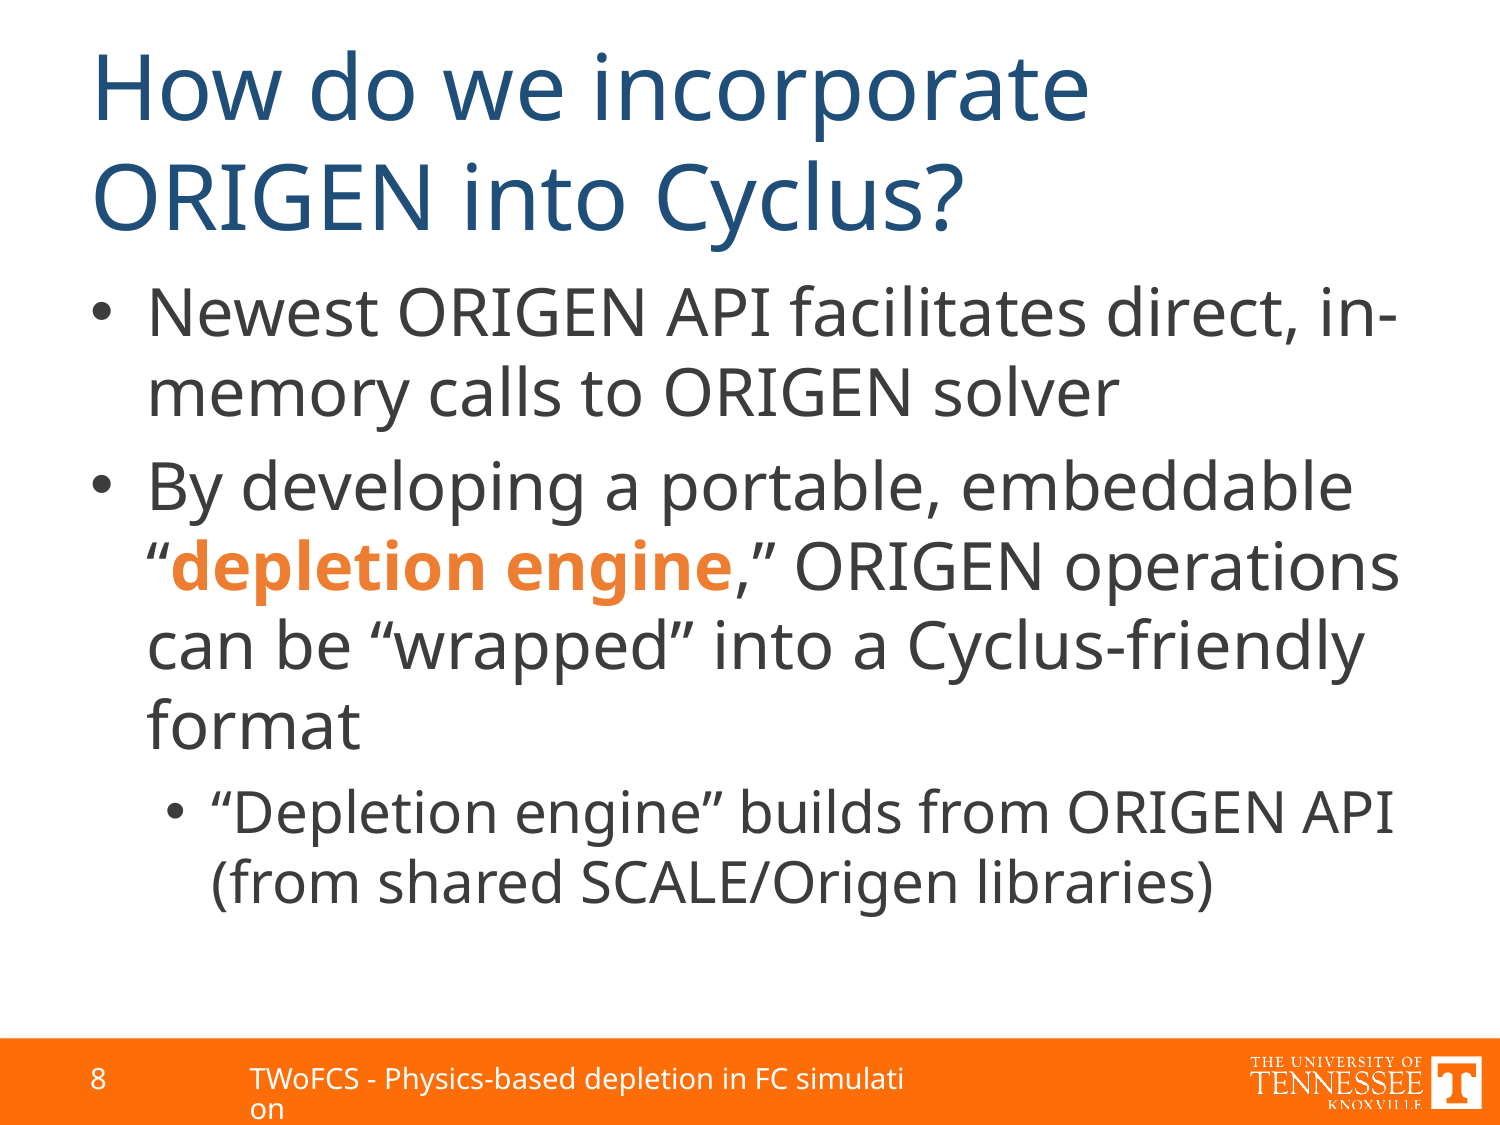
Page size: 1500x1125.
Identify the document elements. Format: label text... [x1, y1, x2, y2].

footer TWoFCS - Physics-based depletion in FC simulation [234, 1050, 933, 1111]
list Newest ORIGEN API facilitates direct, in-memory calls to ORIGEN solver By developing a portable, embeddable “depletion engine,” ORIGEN operations can be “wrapped” into a Cyclus-friendly format “Depletion engine” builds from ORIGEN API (from shared SCALE/Origen libraries) [75, 262, 1425, 1005]
title How do we incorporate ORIGEN into Cyclus? [75, 45, 1425, 233]
slide_number 8 [75, 1050, 195, 1111]
